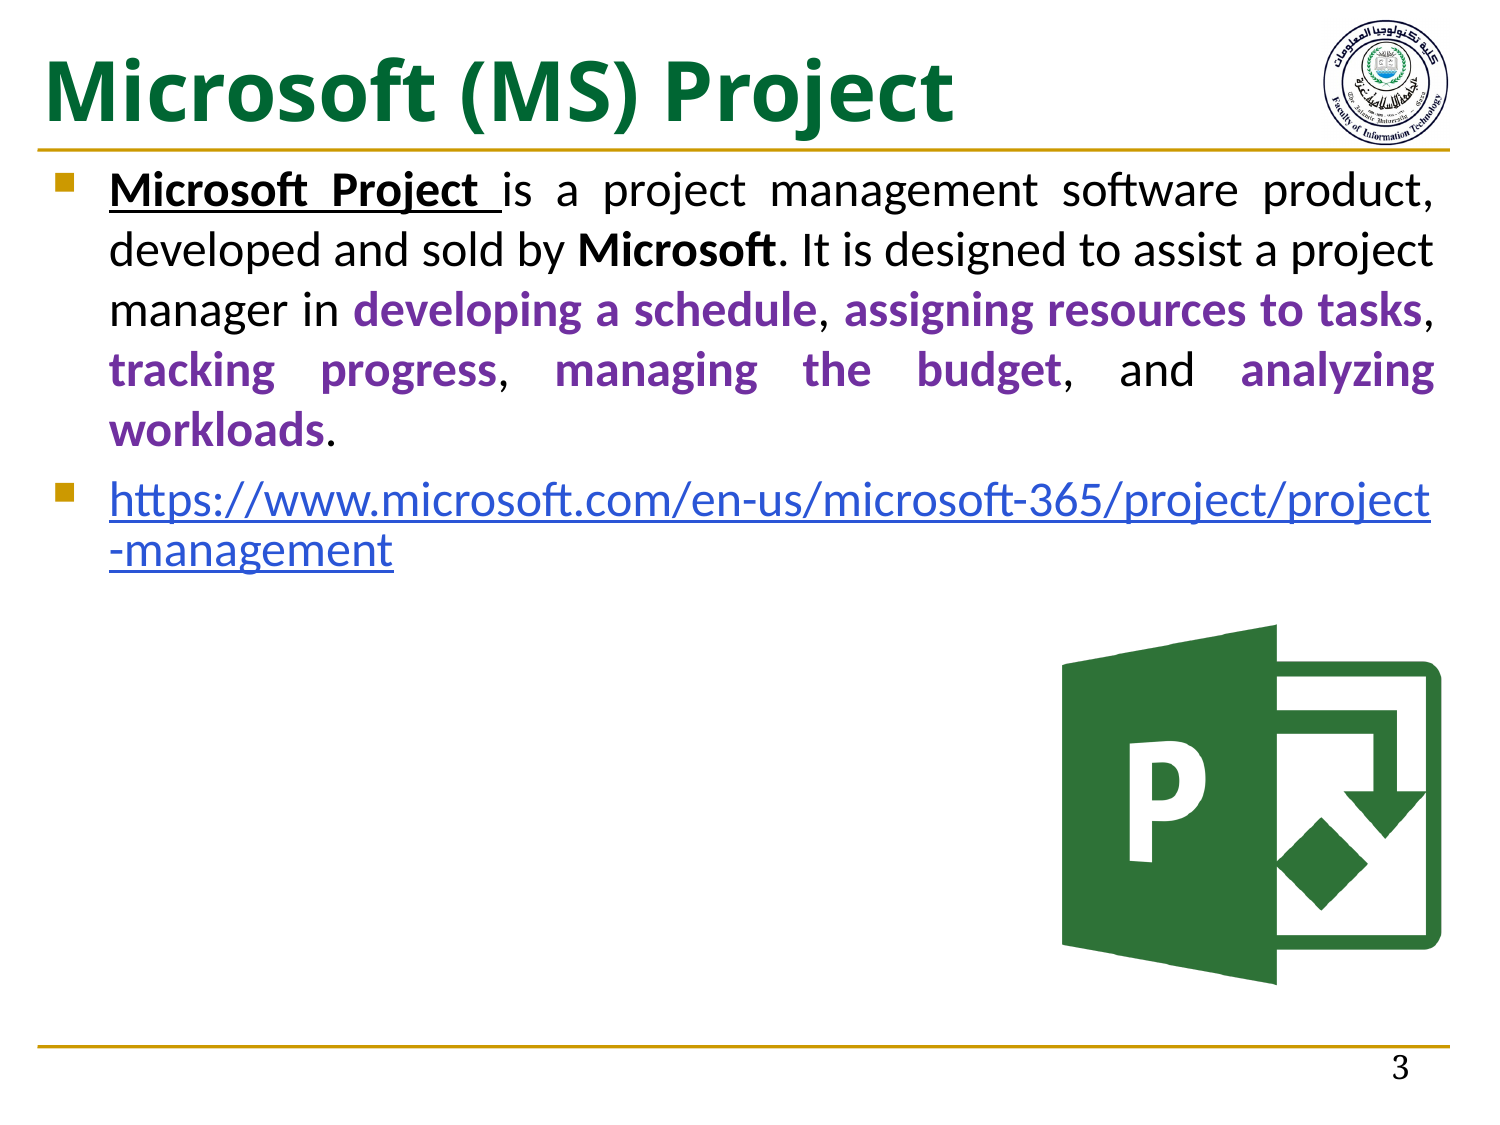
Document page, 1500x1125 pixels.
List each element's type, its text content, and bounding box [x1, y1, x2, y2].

picture [1321, 18, 1450, 30]
picture [1040, 594, 1461, 1015]
slide_number 3 [1074, 1023, 1426, 1100]
list Microsoft Project is a project management software product, developed and sold by Microsoft. It is designed to assist a project manager in developing a schedule, assigning resources to tasks, tracking progress, managing the budget, and analyzing workloads. https://www.microsoft.com/en-us/microsoft-365/project/project-management [37, 148, 1451, 950]
title Microsoft (MS) Project [26, 30, 1461, 207]
